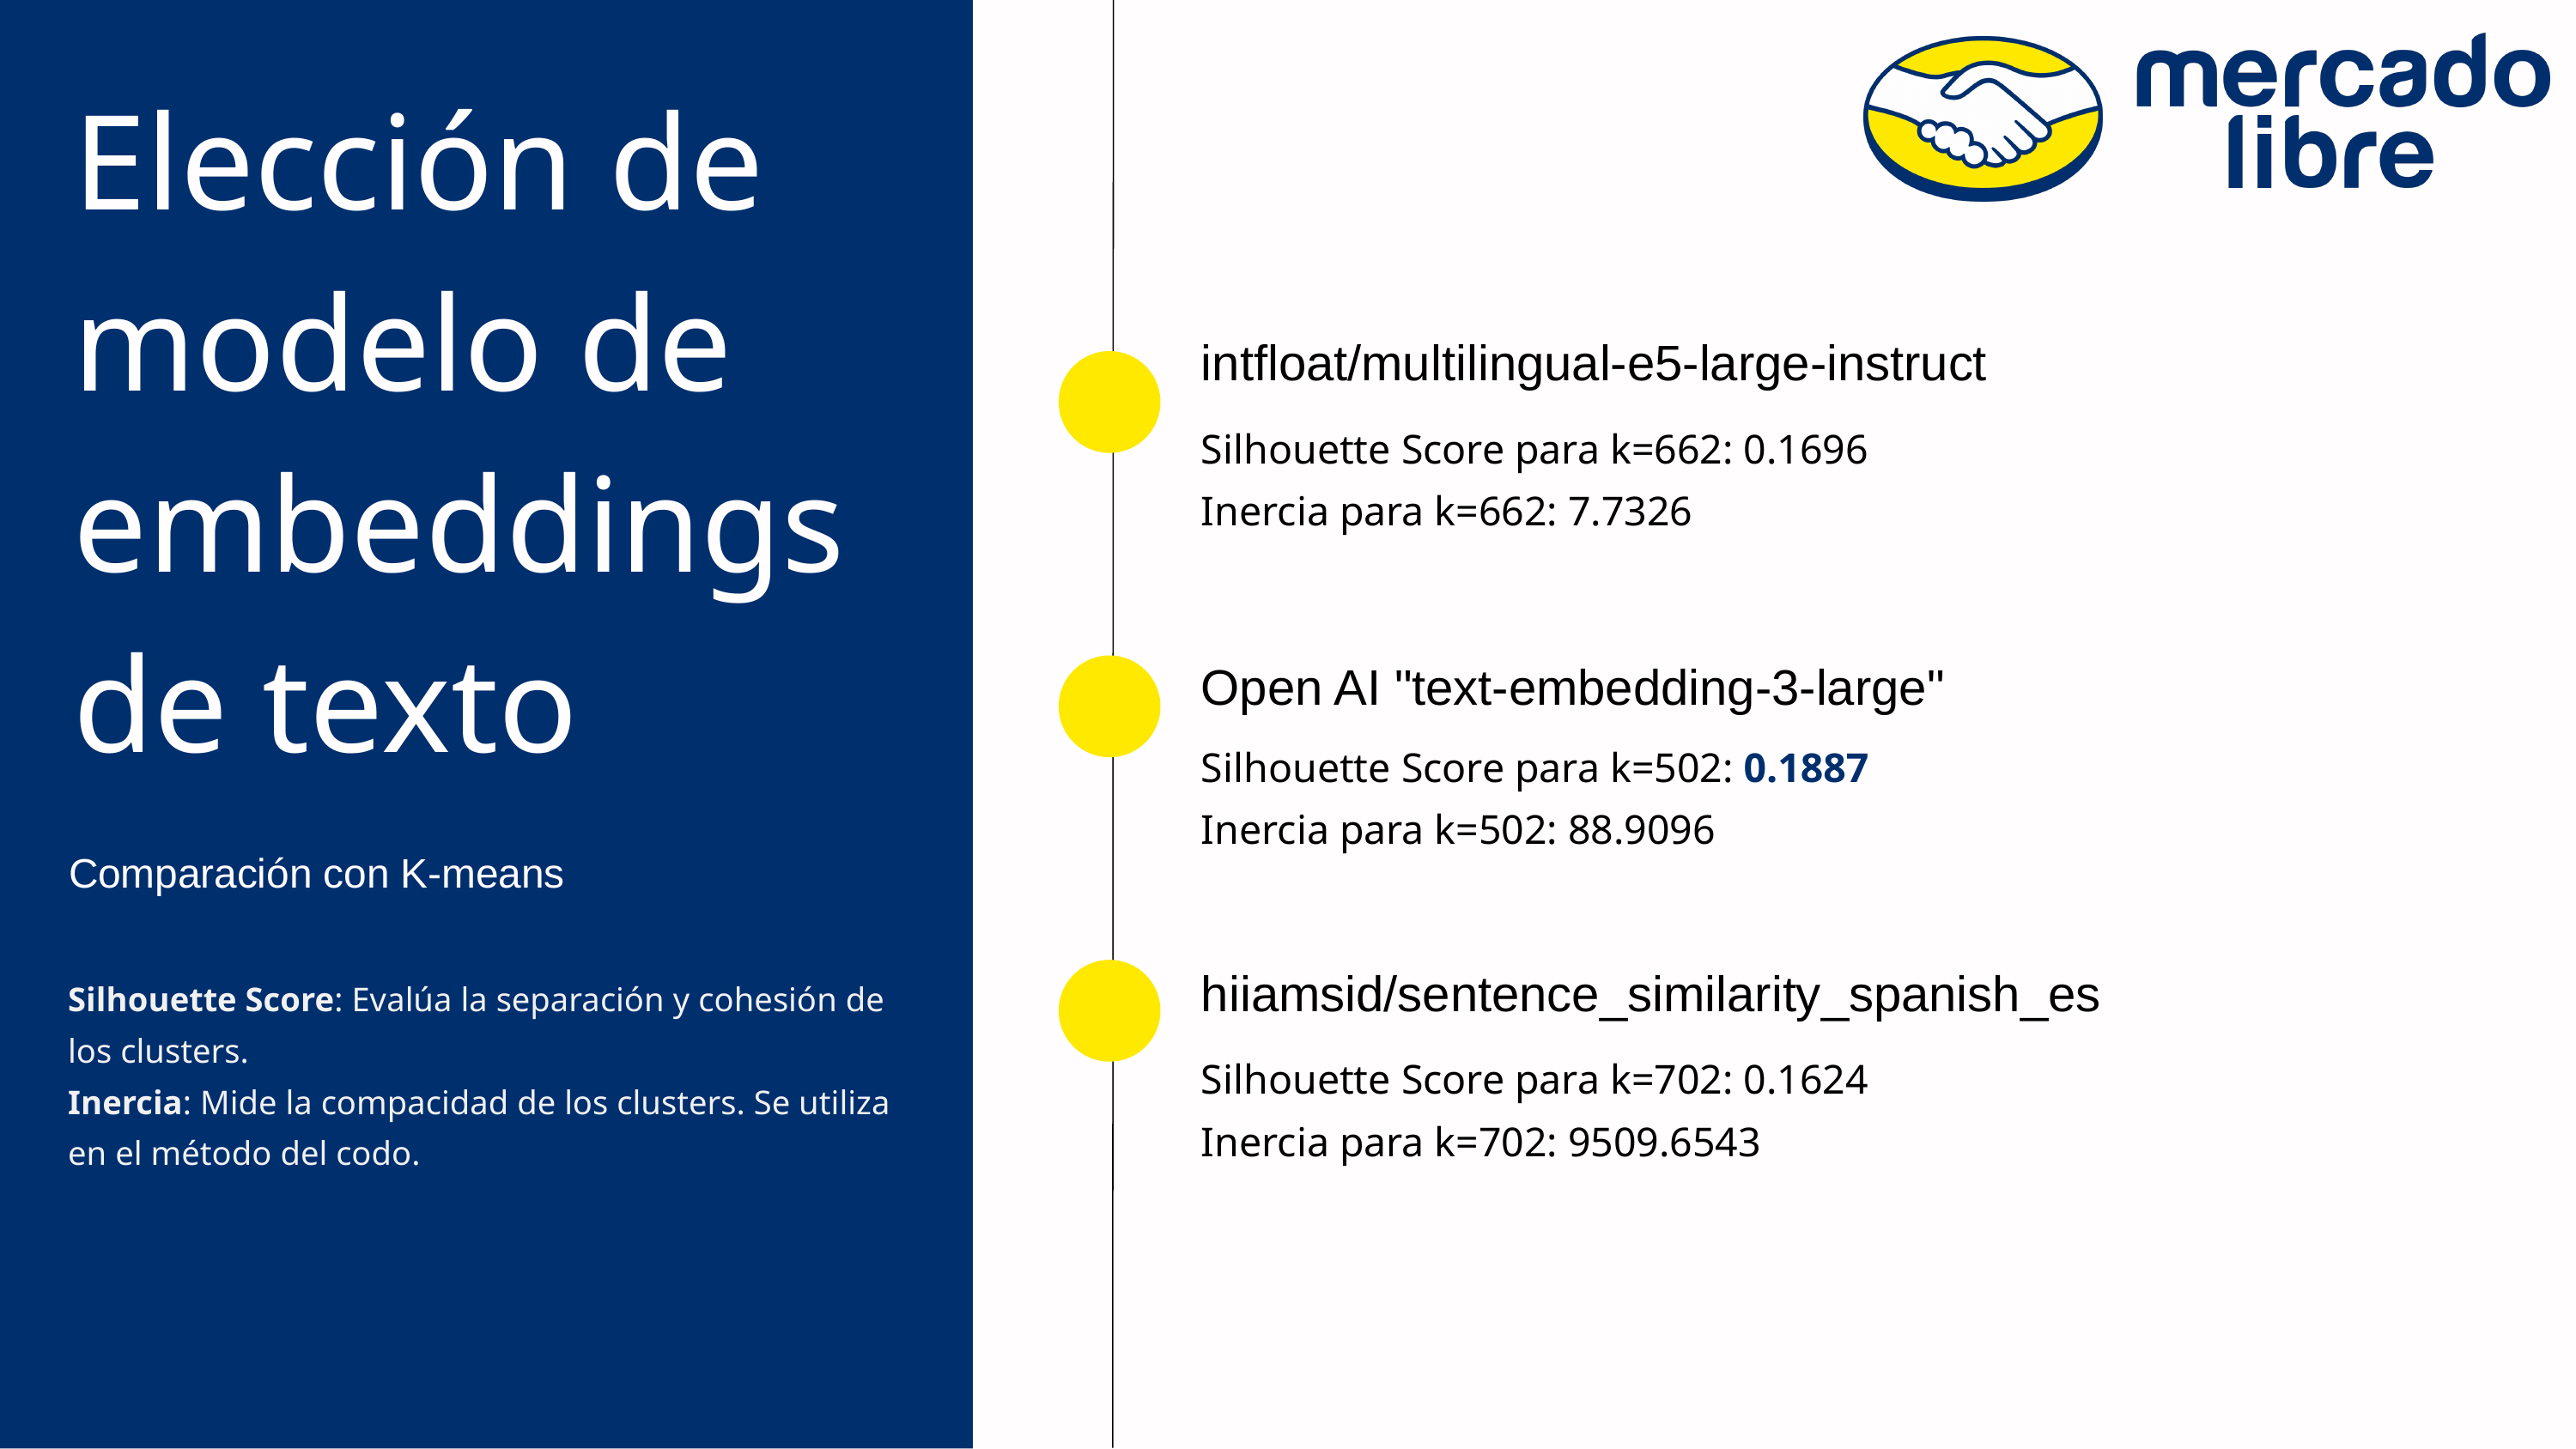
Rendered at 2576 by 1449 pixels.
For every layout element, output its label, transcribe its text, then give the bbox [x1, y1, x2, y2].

text_box Silhouette Score para k=702: 0.1624 Inercia para k=702: 9509.6543 [1200, 1040, 2035, 1165]
text_box [1058, 351, 1161, 453]
text_box [1058, 960, 1161, 1062]
text_box intfloat/multilingual-e5-large-instruct [1200, 303, 2472, 391]
text_box Open AI "text-embedding-3-large" [1200, 627, 2472, 715]
picture [1863, 33, 2551, 202]
text_box [1058, 655, 1161, 723]
text_box Silhouette Score para k=502: 0.1887 Inercia para k=502: 88.9096 [1200, 728, 2035, 853]
text_box Silhouette Score para k=662: 0.1696 Inercia para k=662: 7.7326 [1200, 409, 2035, 535]
text_box [1066, 734, 1152, 758]
text_box hiiamsid/sentence_similarity_spanish_es [1200, 935, 2472, 1022]
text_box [67, 54, 900, 1228]
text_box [0, 0, 974, 1449]
